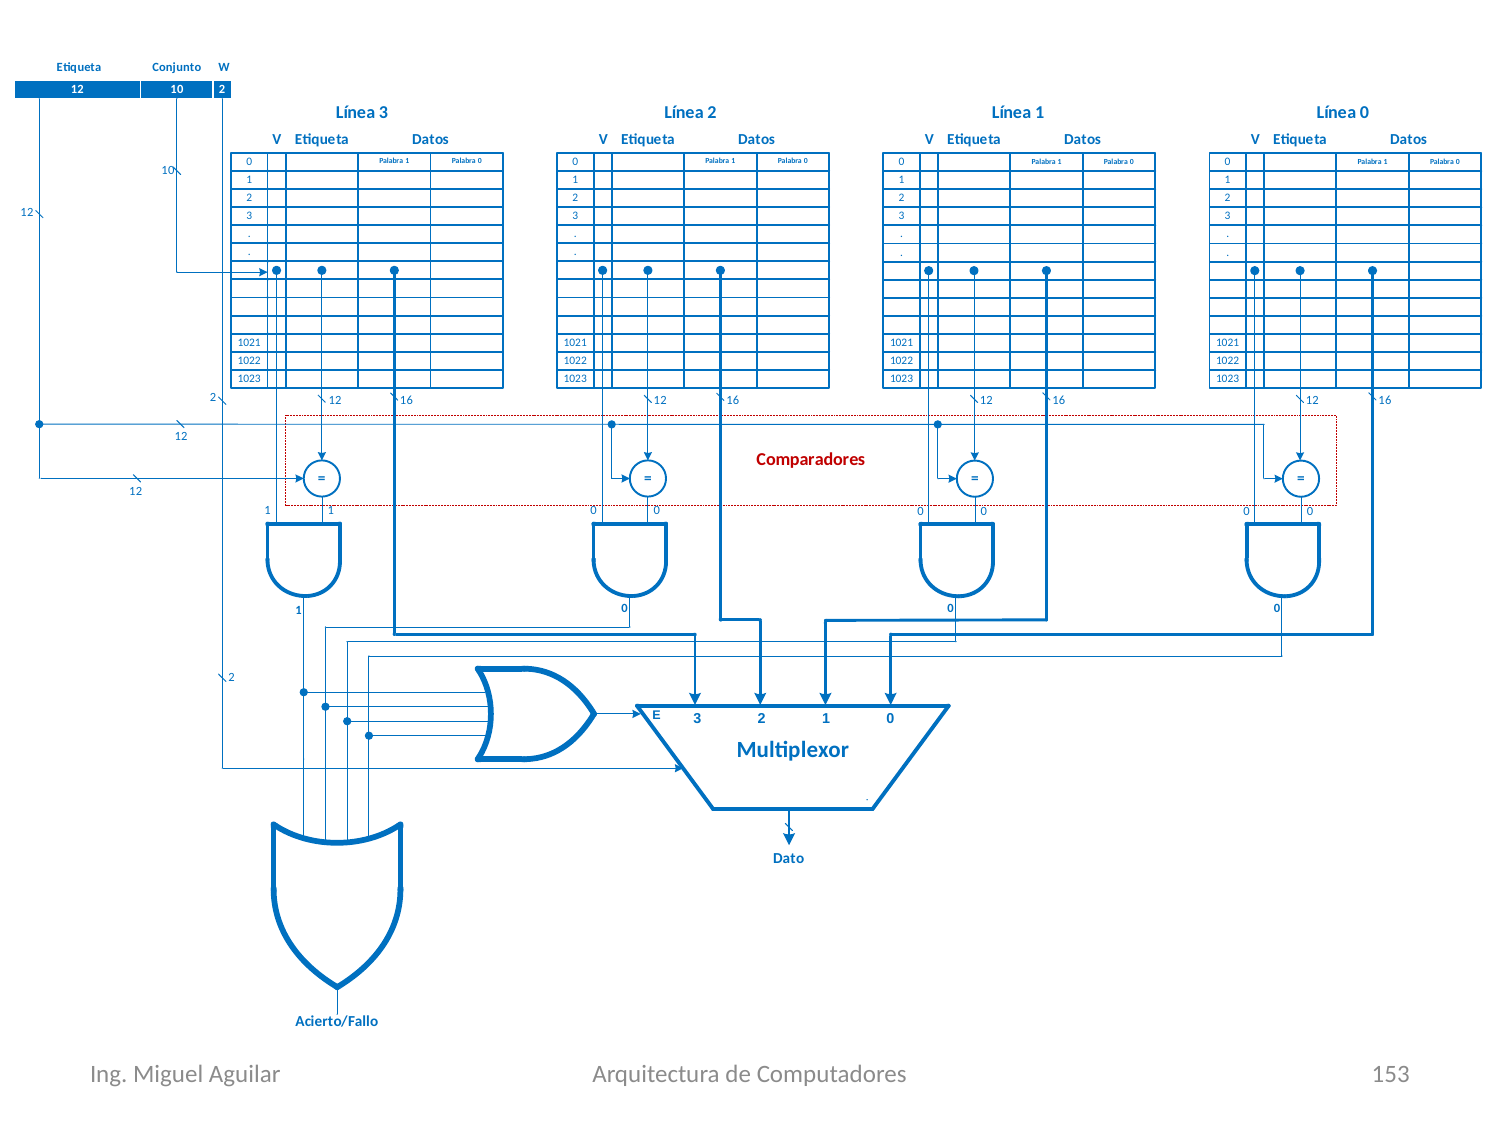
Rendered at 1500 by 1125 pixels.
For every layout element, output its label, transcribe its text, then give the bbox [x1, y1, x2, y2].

slide_number 153 [1074, 1047, 1425, 1103]
footer Arquitectura de Computadores [512, 1047, 988, 1103]
picture [11, 54, 1483, 1039]
slide_number Ing. Miguel Aguilar [75, 1047, 425, 1103]
